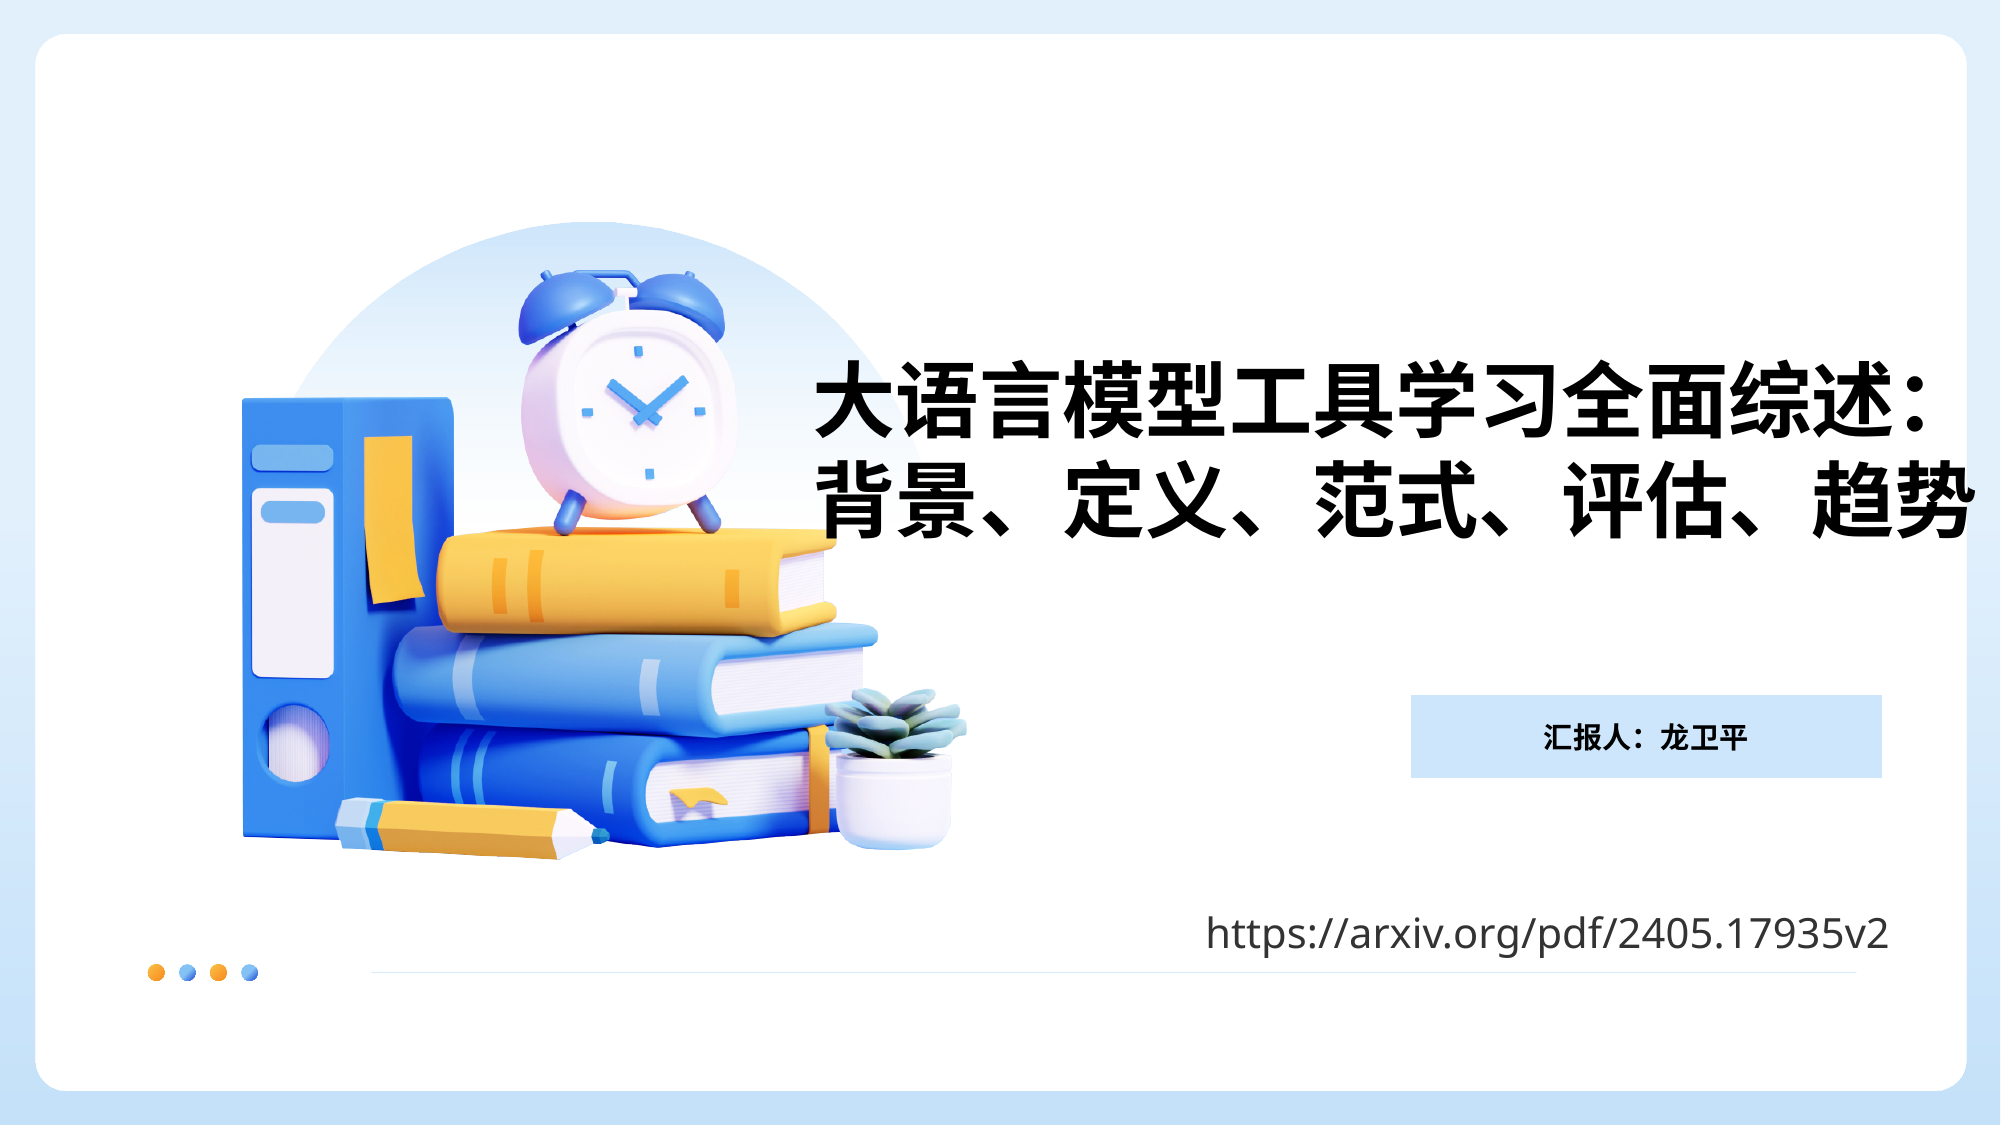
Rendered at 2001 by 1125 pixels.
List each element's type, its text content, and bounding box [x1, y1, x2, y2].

picture [219, 267, 1056, 868]
list 汇报人：龙卫平 [1411, 695, 1882, 778]
text_box https://arxiv.org/pdf/2405.17935v2 [1190, 879, 1952, 965]
title 大语言模型工具学习全面综述：背景、定义、范式、评估、趋势 [767, 326, 1979, 549]
